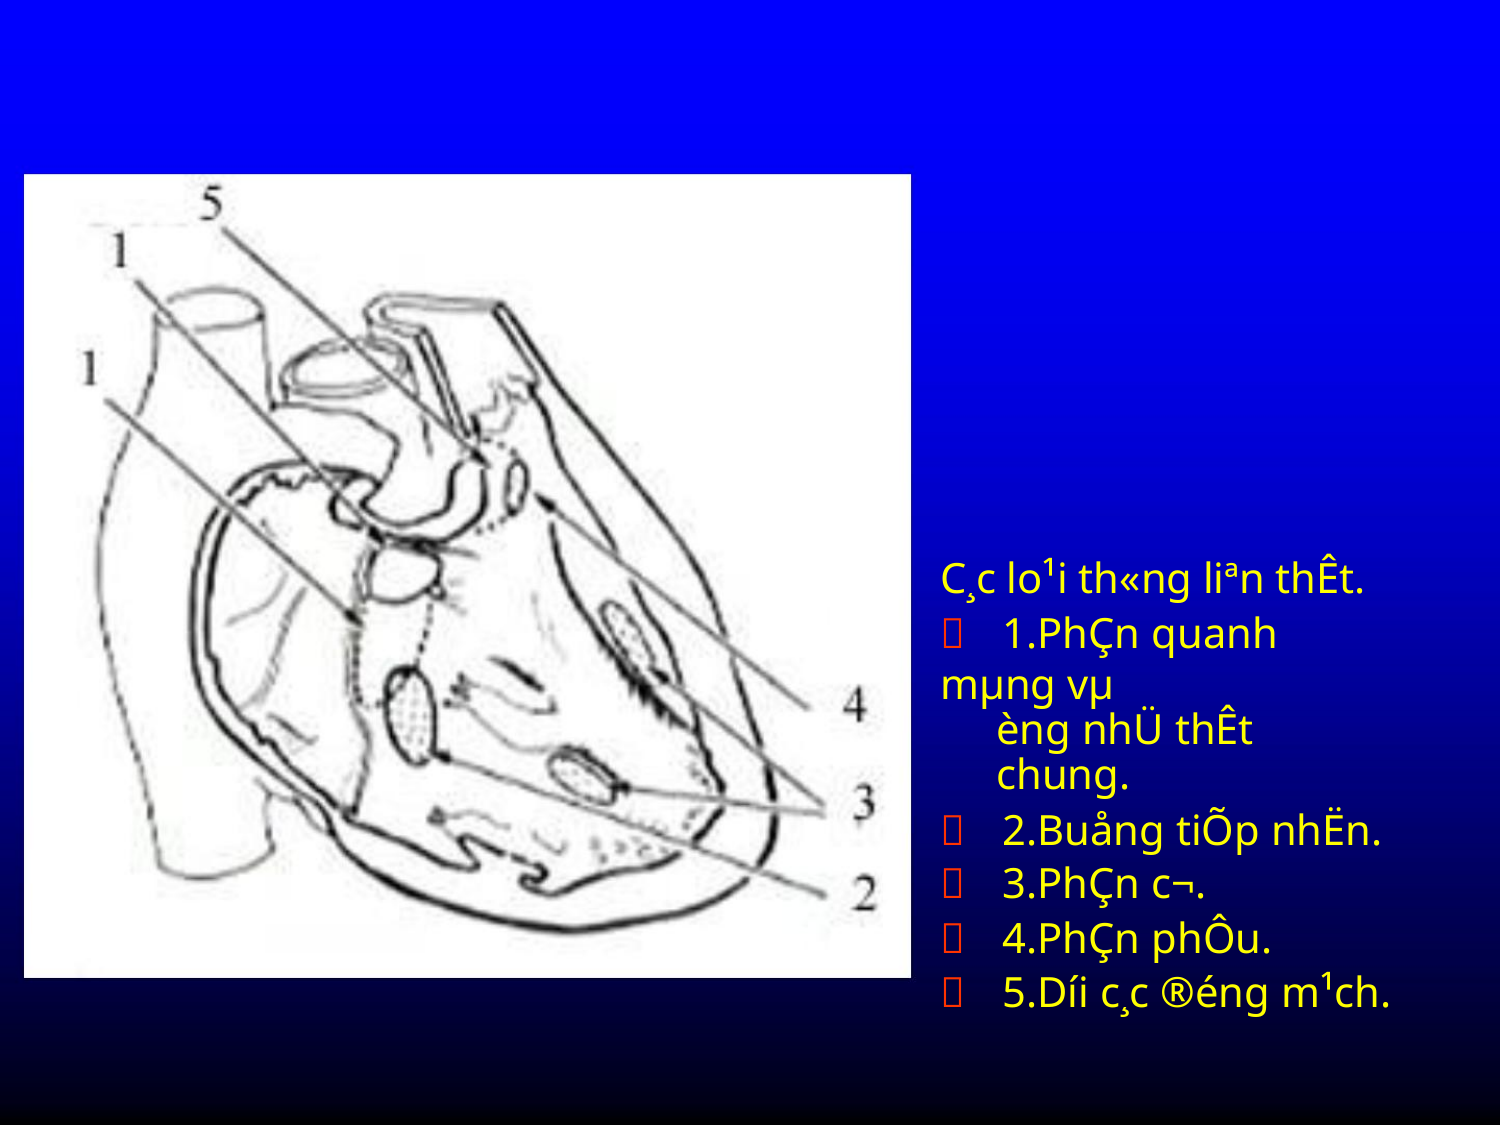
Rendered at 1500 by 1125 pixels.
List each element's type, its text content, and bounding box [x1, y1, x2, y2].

text_box C¸c lo¹i th«ng liªn thÊt.  1.PhÇn quanh mµng vµ èng nhÜ thÊt chung.  2.Buång tiÕp nhËn.  3.PhÇn c¬.  4.PhÇn phÔu.  5.Díi c¸c ®éng m¹ch. [940, 555, 1399, 1017]
text_box [0, 0, 1500, 1125]
